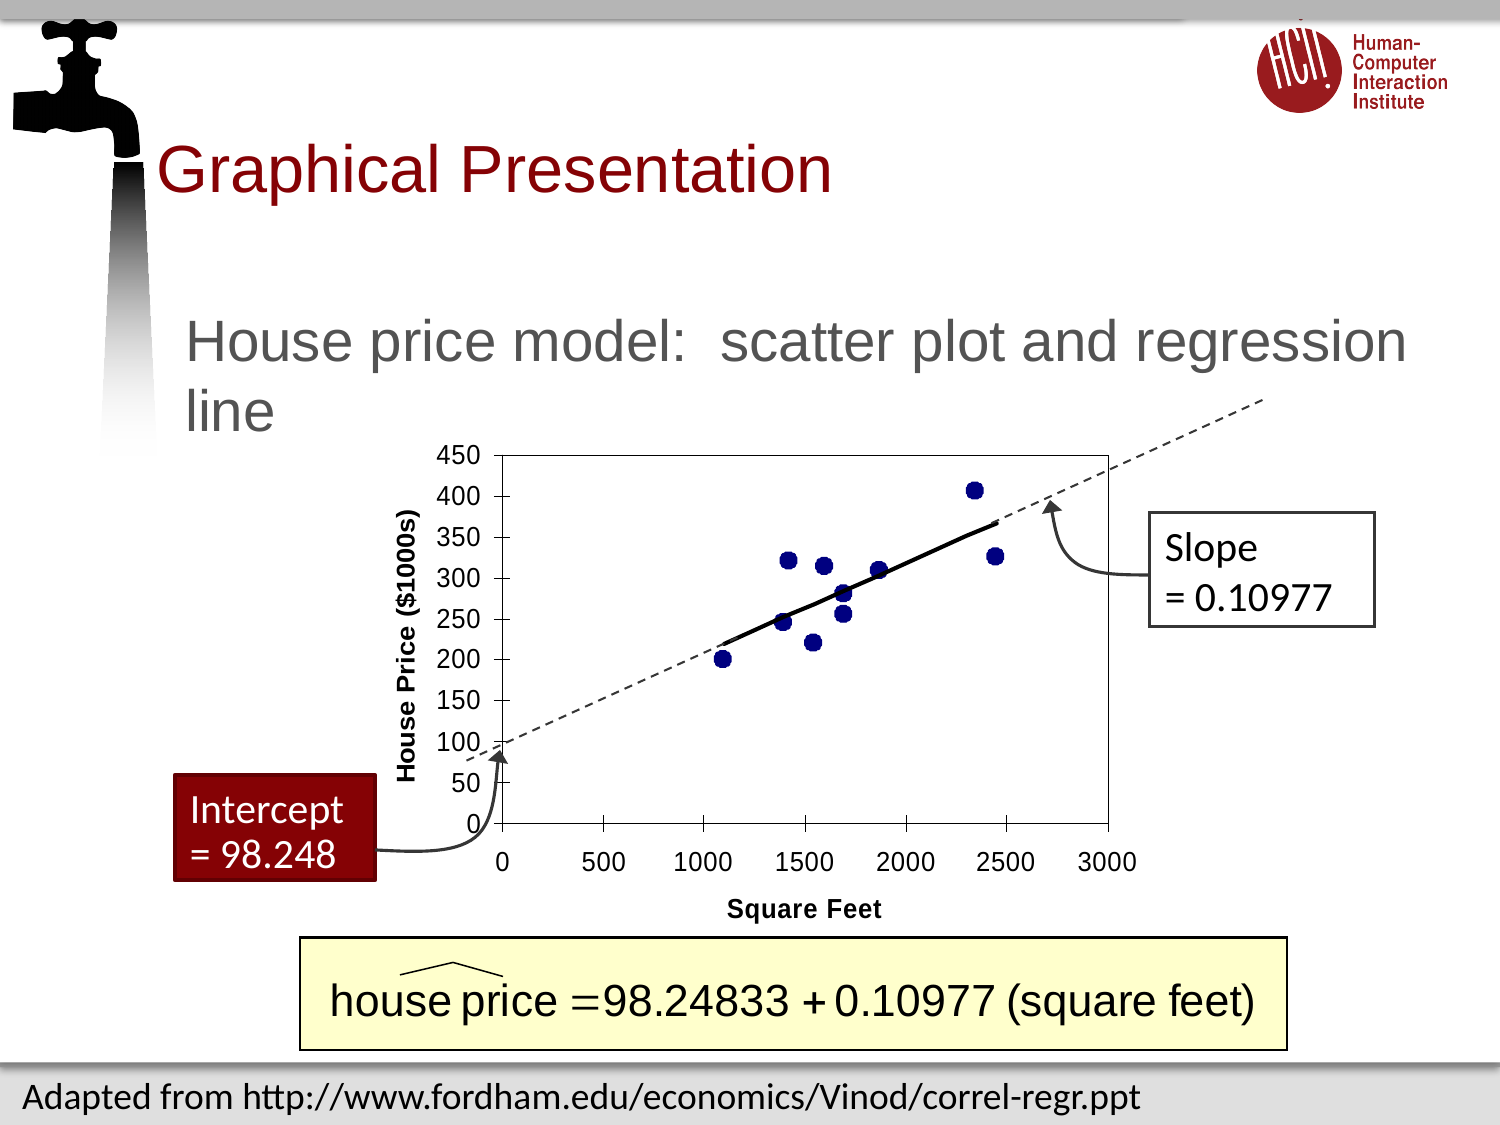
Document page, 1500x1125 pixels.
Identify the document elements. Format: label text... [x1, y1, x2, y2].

text_box [407, 965, 491, 973]
list House price model: scatter plot and regression line [185, 303, 1500, 1022]
picture [13, 20, 140, 158]
text_box Slope = 0.10977 [1166, 512, 1375, 627]
text_box [299, 1022, 1288, 1050]
title Graphical Presentation [156, 50, 1187, 214]
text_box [362, 412, 1163, 957]
picture [1257, 20, 1447, 113]
text_box Intercept = 98.248 [173, 773, 357, 882]
text_box Adapted from http://www.fordham.edu/economics/Vinod/correl-regr.ppt [7, 1064, 1158, 1125]
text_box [324, 974, 1266, 1036]
